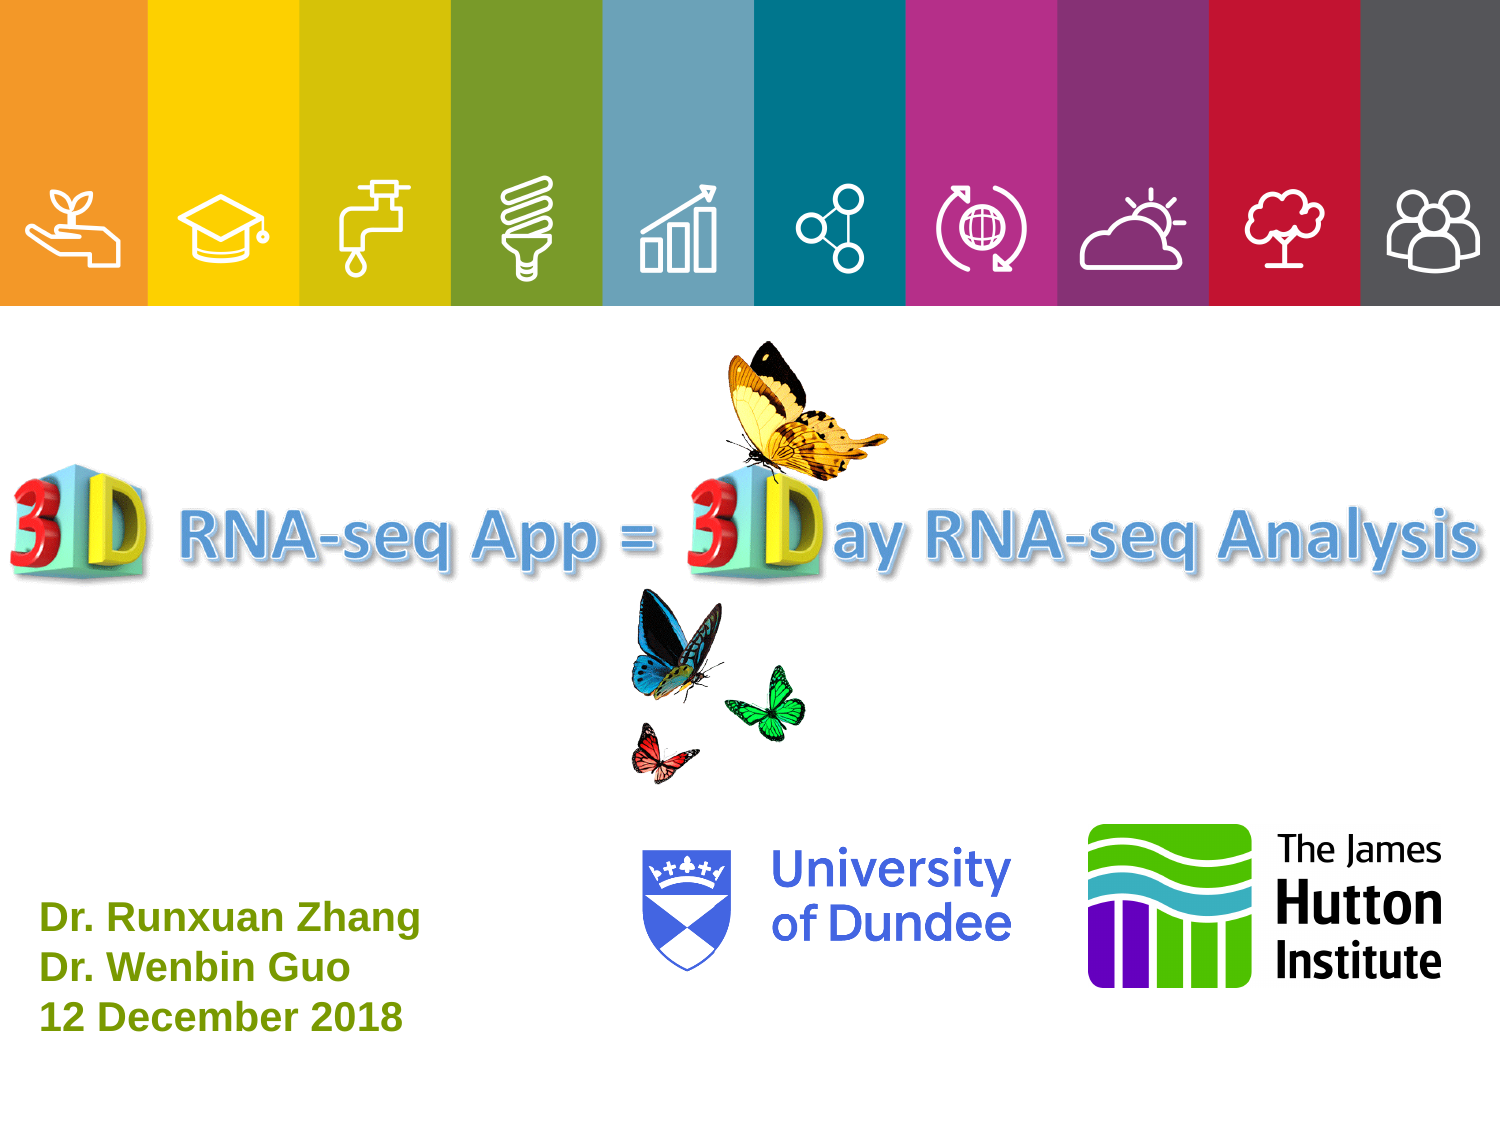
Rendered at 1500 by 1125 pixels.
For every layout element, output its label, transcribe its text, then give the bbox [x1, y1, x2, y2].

picture [0, 0, 1500, 306]
picture [640, 845, 1013, 972]
picture [1088, 824, 1441, 988]
picture [0, 329, 1500, 796]
subtitle Dr. Runxuan Zhang Dr. Wenbin Guo 12 December 2018 [24, 860, 994, 1048]
